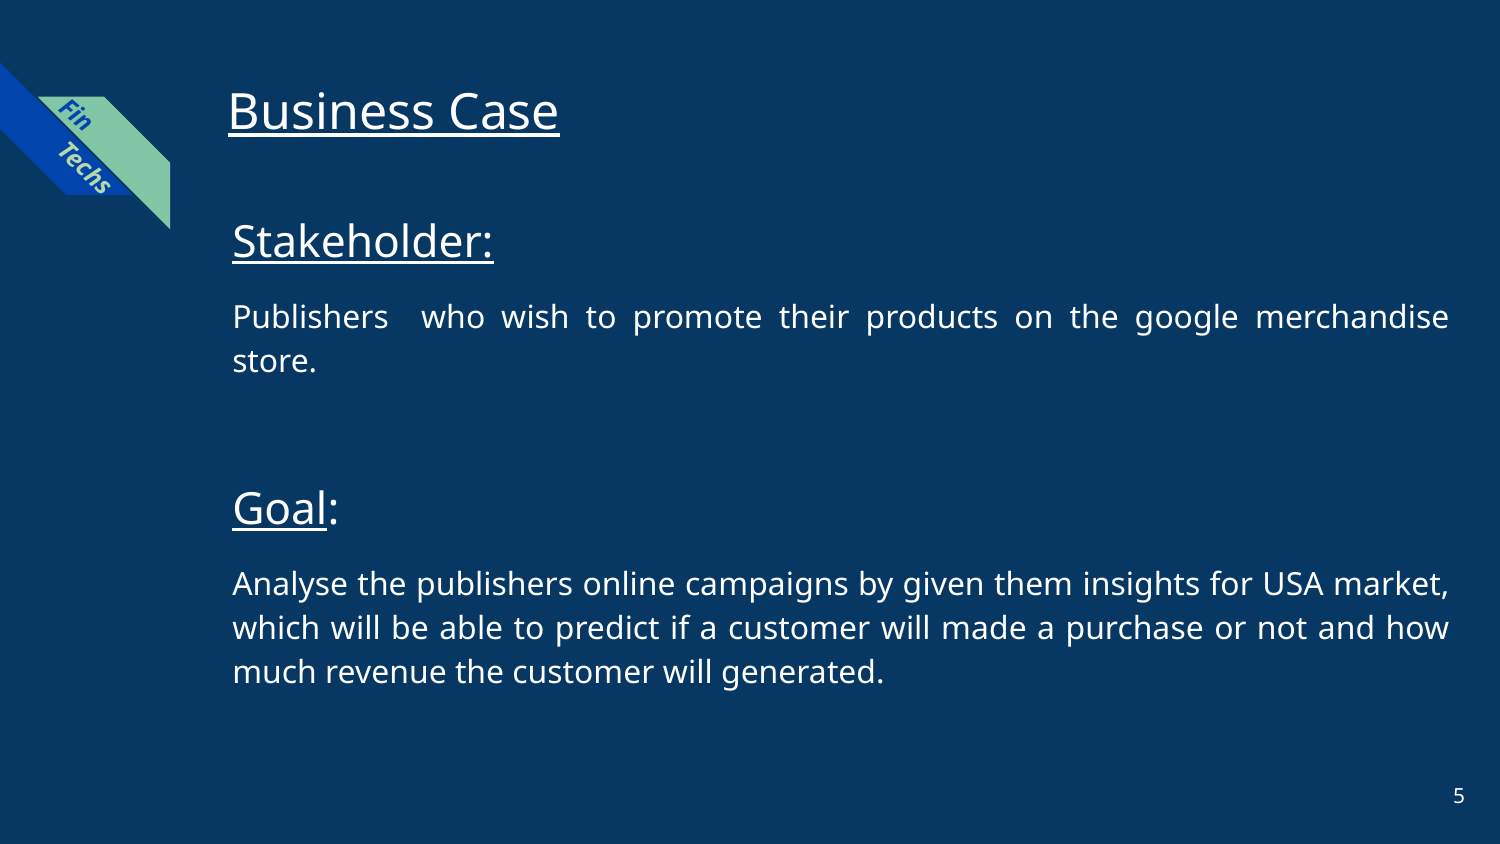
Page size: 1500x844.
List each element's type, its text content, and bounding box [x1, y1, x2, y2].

text_box Techs [31, 113, 149, 229]
list Stakeholder: Publishers who wish to promote their products on the google merchandise store. Goal: Analyse the publishers online campaigns by given them insights for USA market, which will be able to predict if a customer will made a purchase or not and how much revenue the customer will generated. [217, 189, 1466, 707]
slide_number ‹#› [1389, 764, 1480, 830]
title Business Case [212, 64, 658, 178]
text_box Fin [32, 70, 148, 162]
